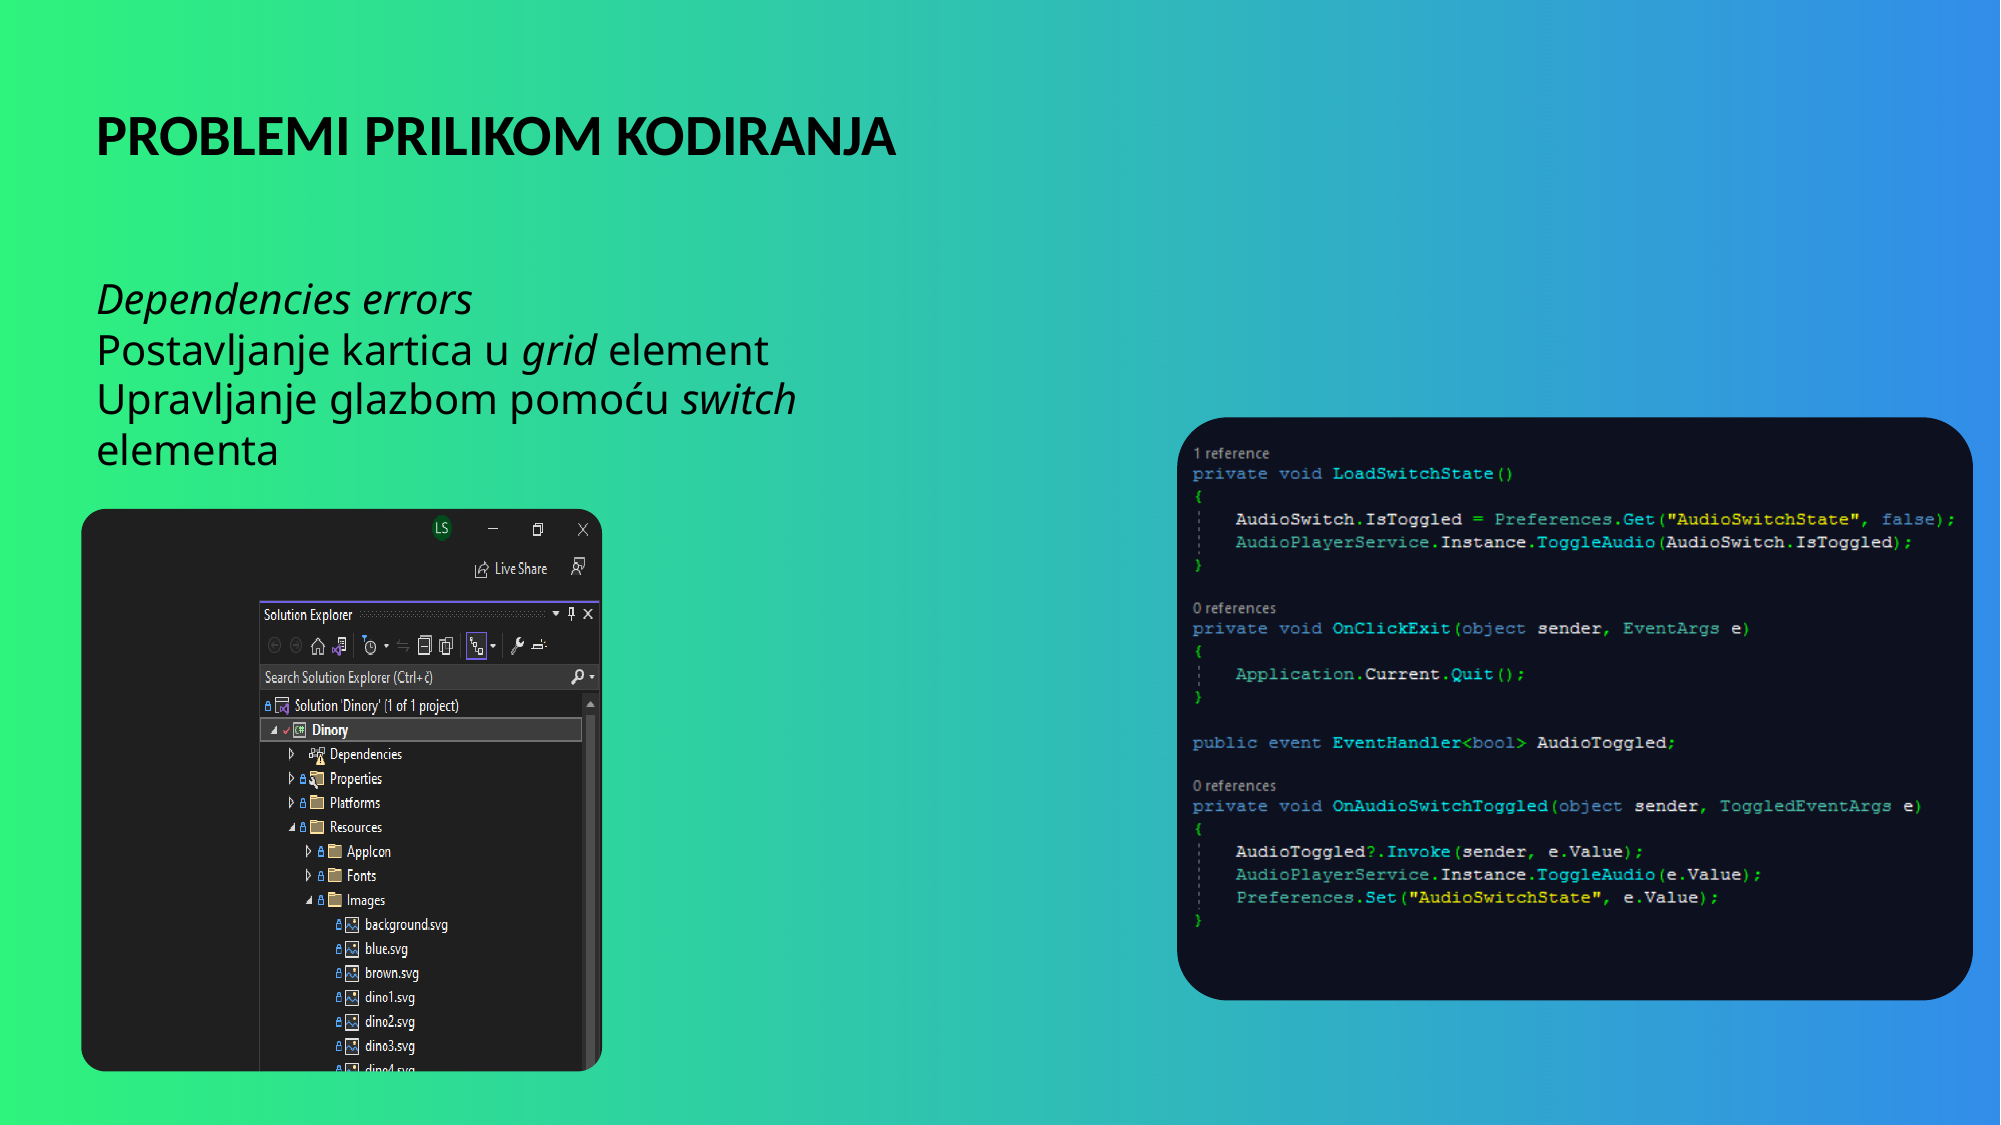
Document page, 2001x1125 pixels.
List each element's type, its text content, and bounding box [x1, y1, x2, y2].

text_box Dependencies errors Postavljanje kartica u grid element Upravljanje glazbom pomoću switch elementa [81, 265, 1000, 481]
text_box PROBLEMI PRILIKOM KODIRANJA [81, 89, 958, 175]
picture [1177, 417, 1973, 1001]
picture [81, 508, 603, 1072]
